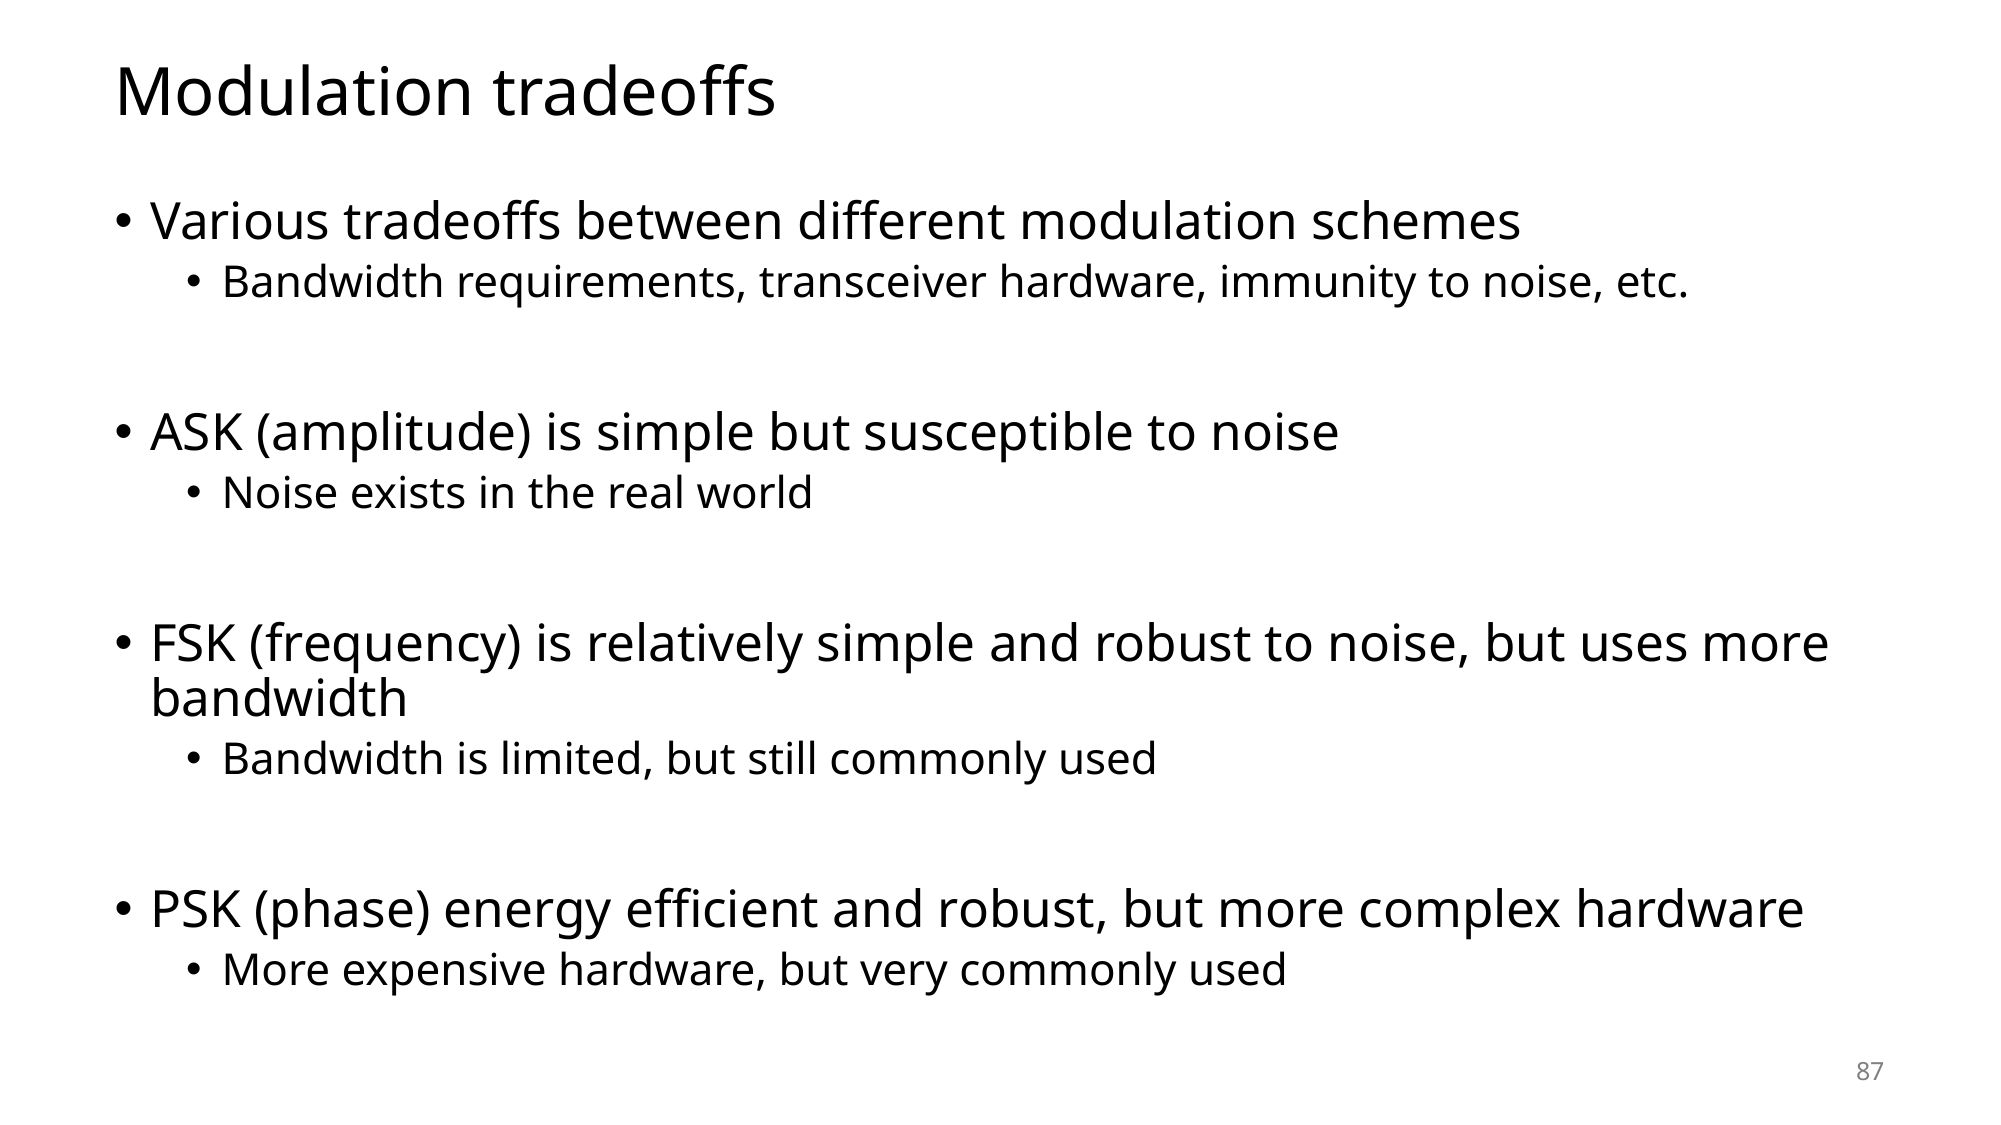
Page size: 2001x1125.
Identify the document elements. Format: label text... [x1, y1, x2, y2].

slide_number 87 [1749, 1042, 1900, 1103]
title Modulation tradeoffs [99, 37, 1900, 150]
list Various tradeoffs between different modulation schemes Bandwidth requirements, transceiver hardware, immunity to noise, etc. ASK (amplitude) is simple but susceptible to noise Noise exists in the real world FSK (frequency) is relatively simple and robust to noise, but uses more bandwidth Bandwidth is limited, but still commonly used PSK (phase) energy efficient and robust, but more complex hardware More expensive hardware, but very commonly used [99, 187, 1900, 1013]
